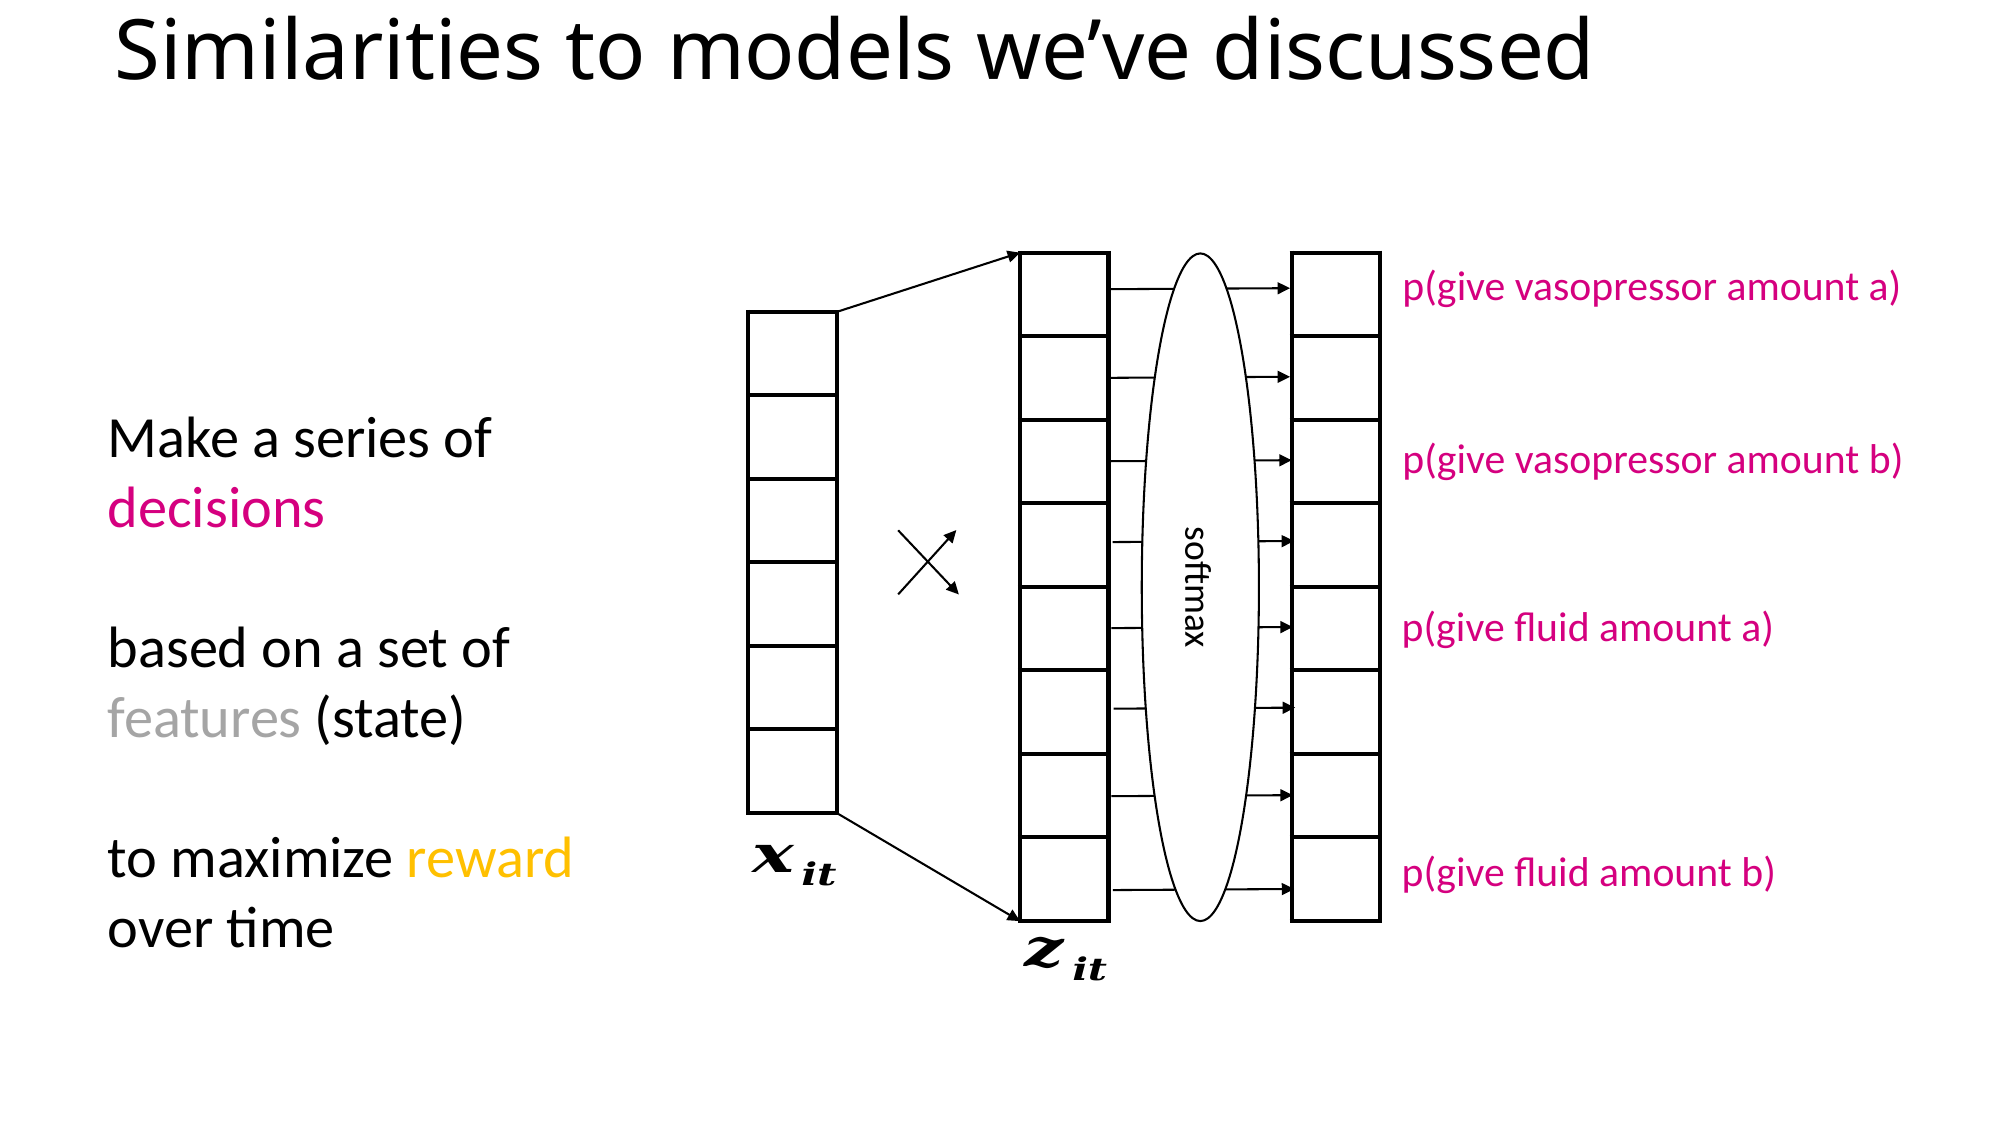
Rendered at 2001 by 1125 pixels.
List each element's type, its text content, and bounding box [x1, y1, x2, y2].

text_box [898, 530, 959, 595]
table_cell [1294, 672, 1378, 752]
text_box softmax [1141, 629, 1260, 707]
table_header [750, 314, 835, 393]
table_cell [1294, 422, 1378, 501]
table_cell [750, 731, 835, 811]
text_box softmax [1153, 797, 1247, 889]
table_cell [750, 564, 835, 644]
table_cell [1022, 505, 1106, 585]
table_cell [1294, 338, 1378, 418]
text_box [837, 813, 1021, 922]
table_cell [1022, 422, 1106, 501]
table_cell [1294, 839, 1378, 919]
text_box softmax [1173, 252, 1228, 288]
table_cell [750, 481, 835, 560]
text_box softmax [1174, 891, 1226, 923]
table_cell [750, 648, 835, 727]
table_cell [1022, 338, 1106, 418]
text_box p(give fluid amount a) [1386, 592, 1790, 658]
text_box softmax [1153, 290, 1247, 376]
text_box p(give fluid amount b) [1386, 836, 1792, 902]
text_box softmax [1144, 709, 1256, 795]
text_box softmax [1140, 543, 1260, 627]
text_box p(give vasopressor amount a) [1387, 251, 1917, 316]
title Similarities to models we’ve discussed [99, 0, 1900, 151]
table_cell [1294, 589, 1378, 668]
table_cell [750, 397, 835, 477]
table_cell [1294, 756, 1378, 835]
table_cell [1022, 839, 1106, 919]
text_box p(give vasopressor amount b) [1387, 424, 1919, 490]
table_header [1294, 255, 1378, 334]
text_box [837, 252, 1021, 312]
table_cell [1022, 672, 1106, 752]
table_cell [1022, 589, 1106, 668]
text_box softmax [1141, 462, 1260, 541]
text_box Make a series of decisions based on a set of features (state) to maximize reward over time [93, 392, 626, 967]
table_cell [1022, 756, 1106, 835]
table_header [1022, 255, 1106, 334]
table_cell [1294, 505, 1378, 585]
text_box softmax [1145, 378, 1256, 460]
